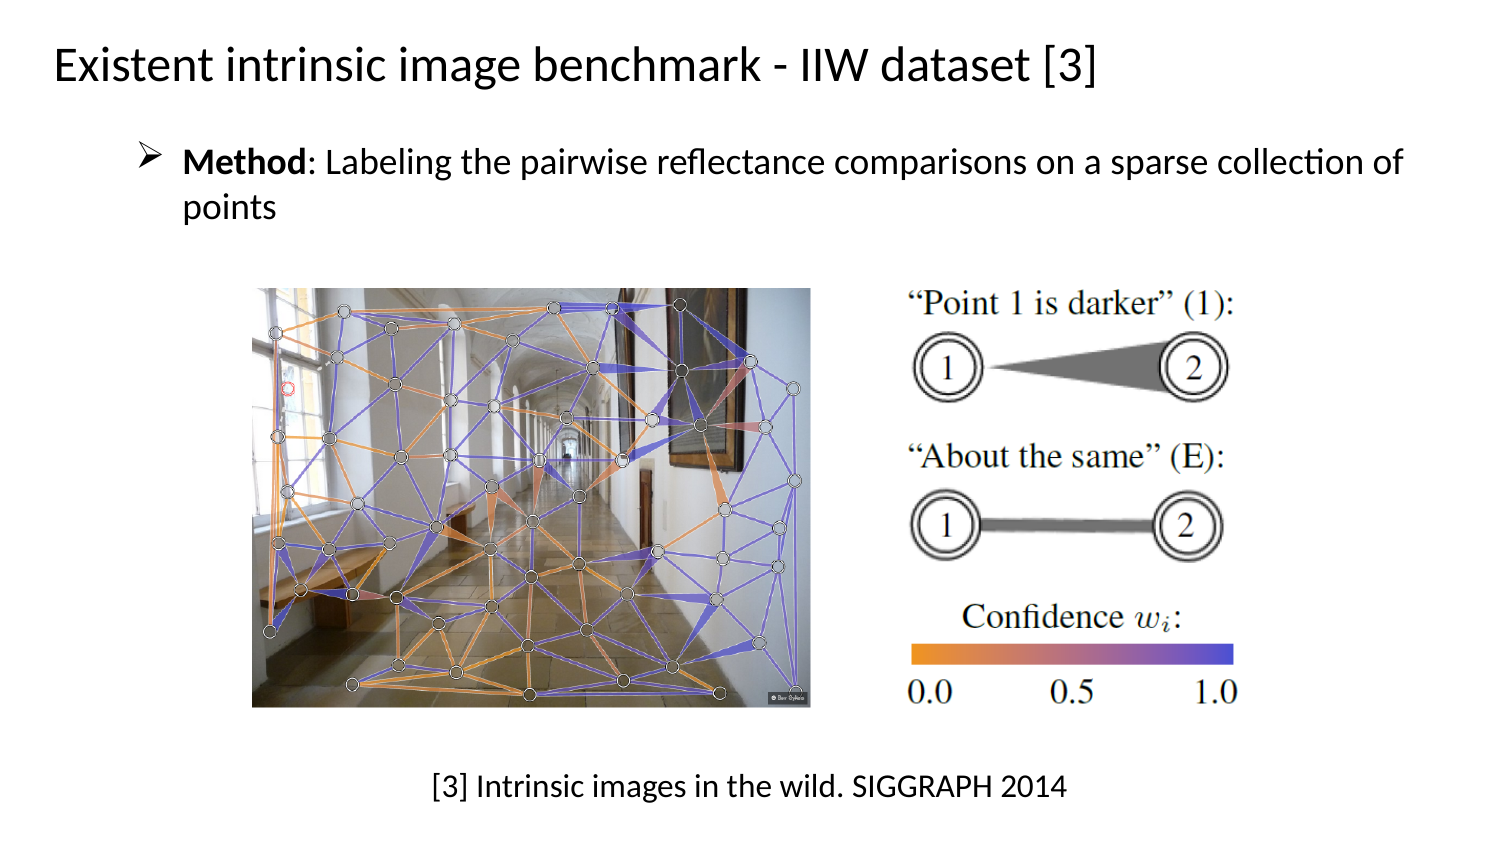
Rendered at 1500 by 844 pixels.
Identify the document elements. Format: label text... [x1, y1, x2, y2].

text_box [3] Intrinsic images in the wild. SIGGRAPH 2014 [78, 757, 1421, 812]
text_box Method: Labeling the pairwise reflectance comparisons on a sparse collection of points [120, 130, 1492, 235]
picture [899, 285, 1245, 714]
text_box Existent intrinsic image benchmark - IIW dataset [3] [38, 24, 1457, 160]
picture [246, 285, 814, 714]
